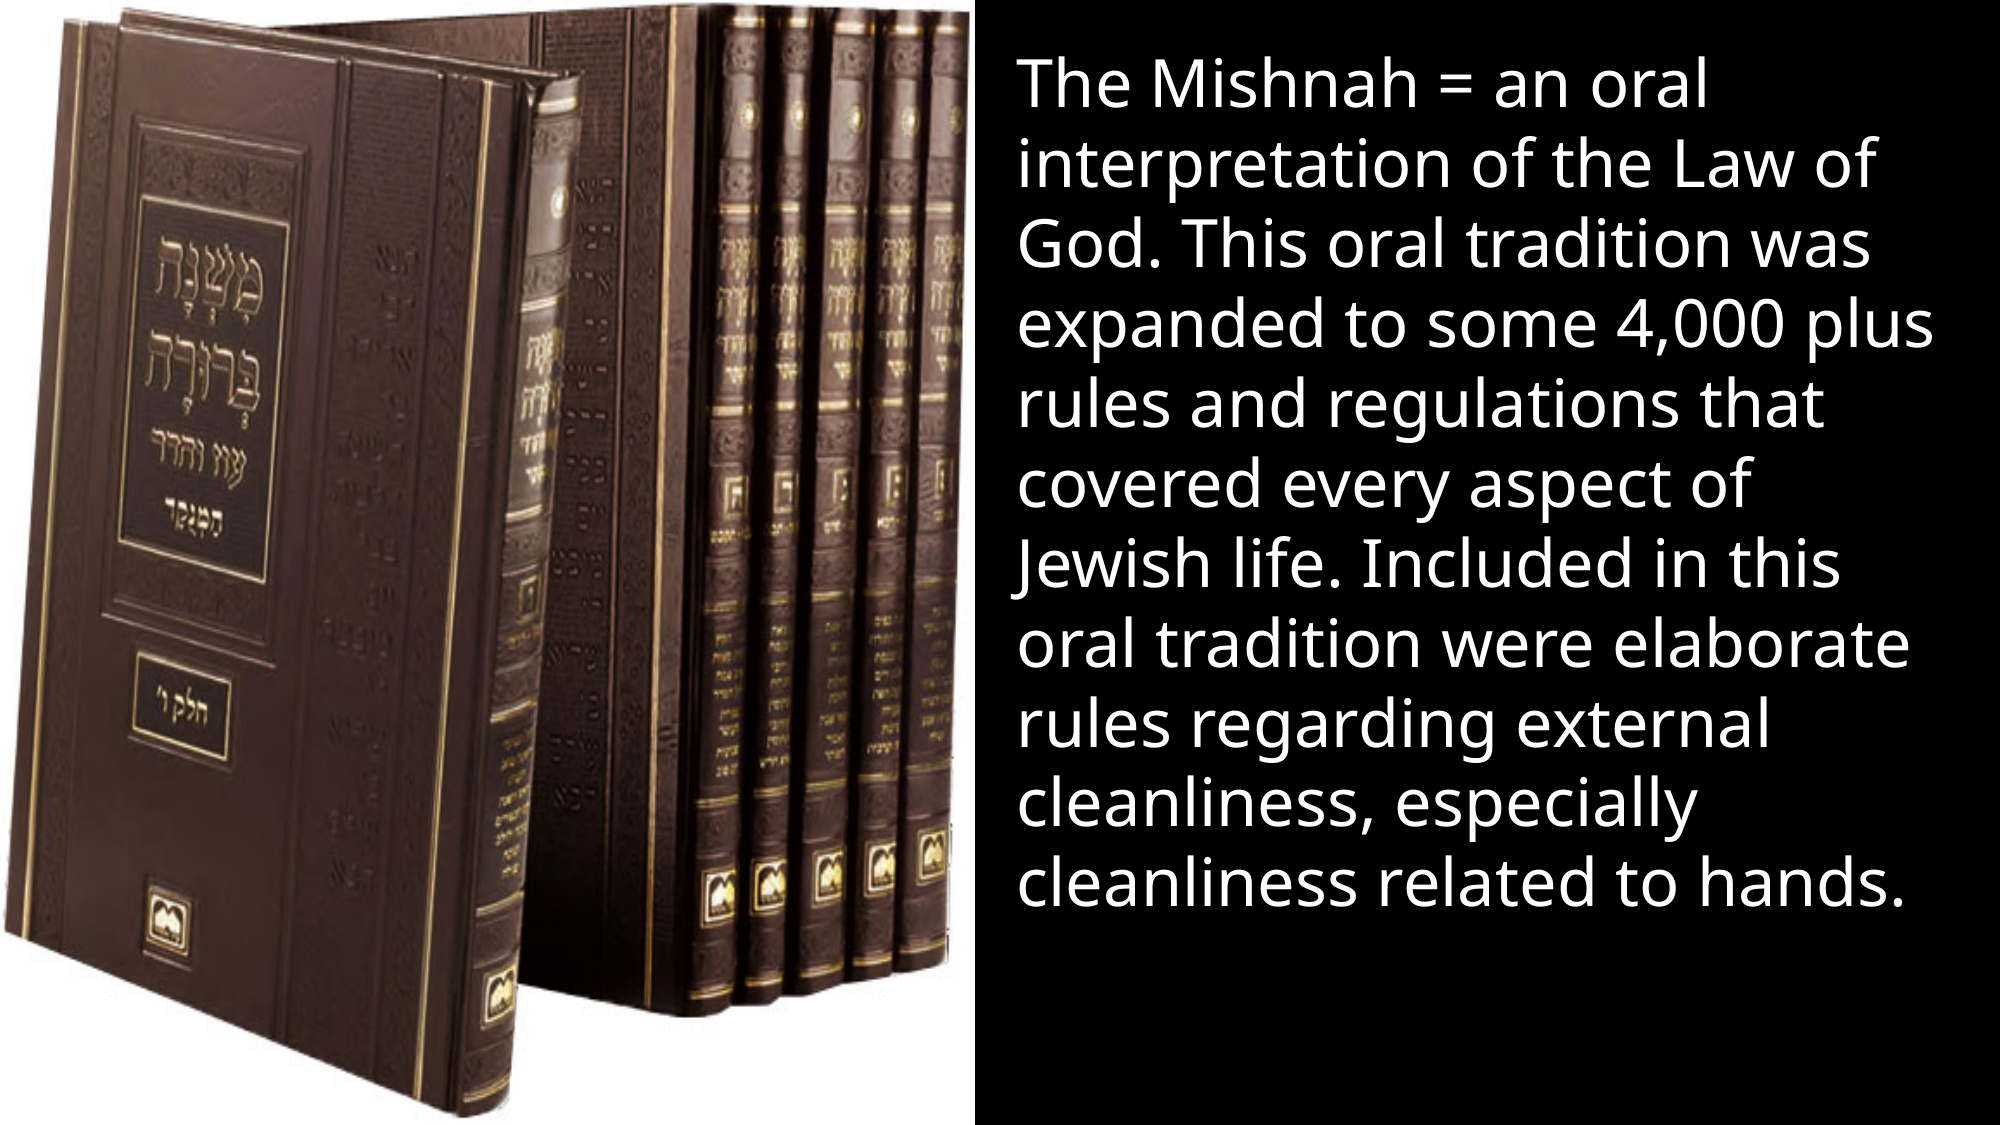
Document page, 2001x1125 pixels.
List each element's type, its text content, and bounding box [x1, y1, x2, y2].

text_box The Mishnah = an oral interpretation of the Law of God. This oral tradition was expanded to some 4,000 plus rules and regulations that covered every aspect of Jewish life. Included in this oral tradition were elaborate rules regarding external cleanliness, especially cleanliness related to hands. [1002, 33, 1967, 928]
picture [0, 0, 975, 1125]
